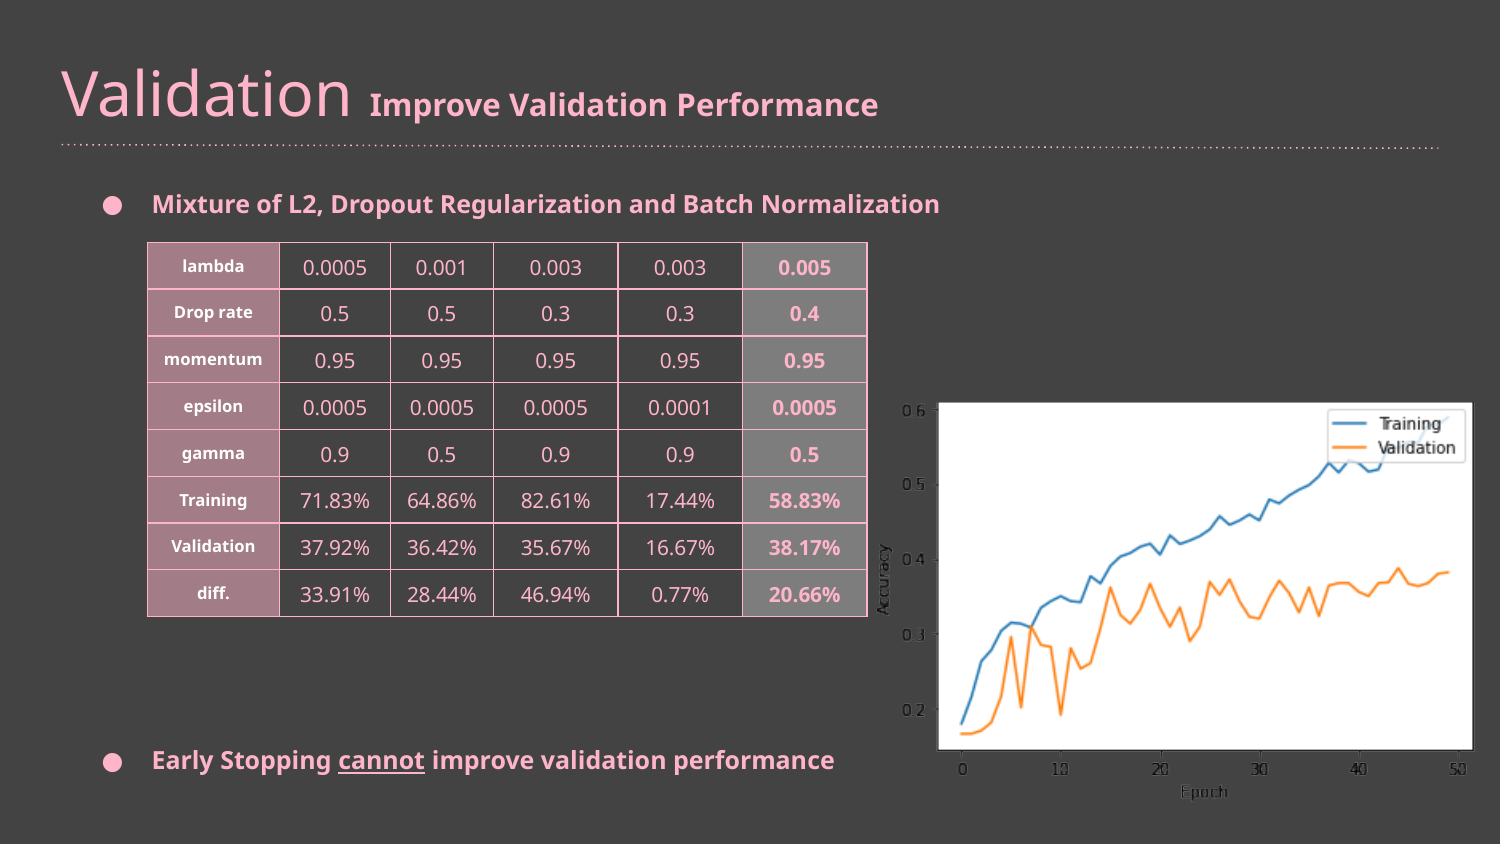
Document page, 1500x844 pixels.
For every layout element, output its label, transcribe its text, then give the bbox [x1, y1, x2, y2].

table_cell 36.42% [391, 524, 493, 569]
table_cell Drop rate [148, 290, 279, 335]
table_cell Training [148, 477, 279, 522]
table_cell diff. [148, 570, 279, 616]
table_cell momentum [148, 337, 279, 382]
table_cell 0.95 [743, 337, 866, 382]
table_cell 0.0005 [494, 383, 617, 429]
table_cell 0.9 [280, 430, 390, 476]
table_cell epsilon [148, 383, 279, 429]
table_header lambda [148, 243, 279, 288]
table_cell 0.0005 [280, 383, 390, 429]
table_cell 0.5 [391, 430, 493, 476]
table_cell 58.83% [743, 477, 861, 522]
table_cell 0.77% [619, 570, 742, 616]
table_header 0.003 [619, 243, 742, 288]
table_cell 0.5 [280, 290, 390, 335]
table_cell 17.44% [619, 477, 742, 522]
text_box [61, 144, 1439, 149]
picture [866, 402, 1484, 811]
table_cell 0.9 [494, 430, 617, 476]
table_cell 0.4 [743, 290, 866, 335]
table_cell 35.67% [494, 524, 617, 569]
table_cell 33.91% [280, 570, 390, 616]
text_box Validation Improve Validation Performance [46, 38, 1319, 219]
table_cell 0.0005 [743, 383, 866, 429]
text_box Mixture of L2, Dropout Regularization and Batch Normalization [61, 168, 1292, 234]
table_cell gamma [148, 430, 279, 476]
table_cell 0.95 [494, 337, 617, 382]
table_header 0.001 [391, 243, 493, 288]
table_header 0.0005 [280, 243, 390, 288]
table_header 0.003 [494, 243, 617, 288]
table_cell 0.0001 [619, 383, 742, 429]
table_cell 0.3 [494, 290, 617, 335]
table_cell 0.5 [743, 430, 861, 476]
table_cell 20.66% [743, 570, 861, 616]
table_cell 82.61% [494, 477, 617, 522]
table_cell 16.67% [619, 524, 742, 569]
table_cell 0.95 [619, 337, 742, 382]
table_cell 0.3 [619, 290, 742, 335]
table_cell 0.95 [280, 337, 390, 382]
table_cell 38.17% [743, 524, 861, 569]
table_cell 0.9 [619, 430, 742, 476]
table_header 0.005 [743, 243, 866, 288]
table_cell 0.5 [391, 290, 493, 335]
table_cell 64.86% [391, 477, 493, 522]
table_cell 0.0005 [391, 383, 493, 429]
table_cell 0.95 [391, 337, 493, 382]
table_cell 71.83% [280, 477, 390, 522]
table_cell 37.92% [280, 524, 390, 569]
table_cell Validation [148, 524, 279, 569]
table_cell 28.44% [391, 570, 493, 616]
text_box Early Stopping cannot improve validation performance [61, 725, 861, 790]
table_cell 46.94% [494, 570, 617, 616]
